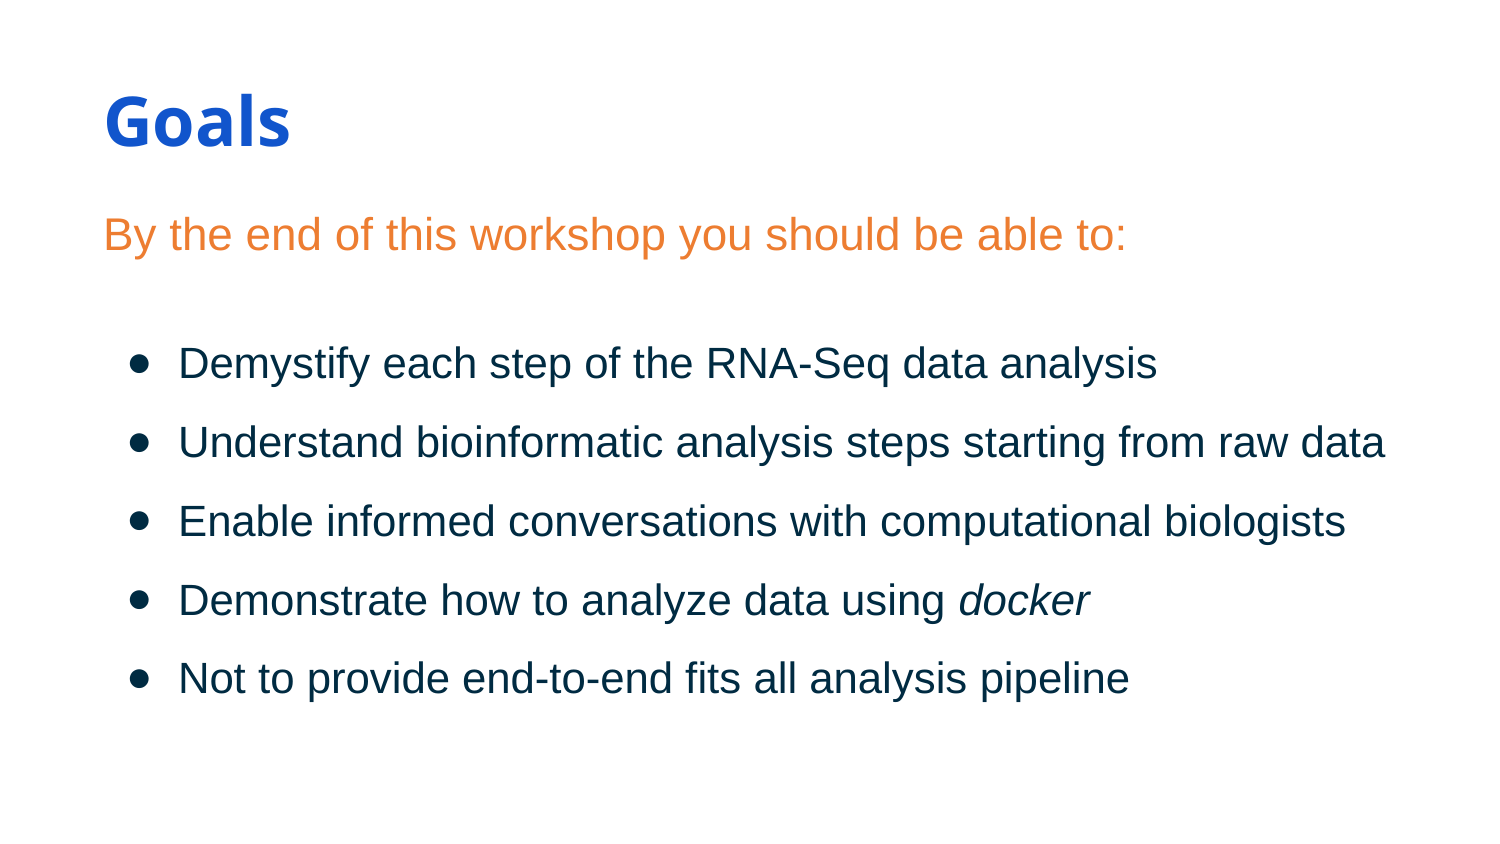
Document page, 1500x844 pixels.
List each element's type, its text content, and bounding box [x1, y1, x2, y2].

title Goals [103, 87, 1397, 196]
list By the end of this workshop you should be able to: Demystify each step of the RNA-Seq data analysis Understand bioinformatic analysis steps starting from raw data Enable informed conversations with computational biologists Demonstrate how to analyze data using docker Not to provide end-to-end fits all analysis pipeline [103, 196, 1397, 732]
